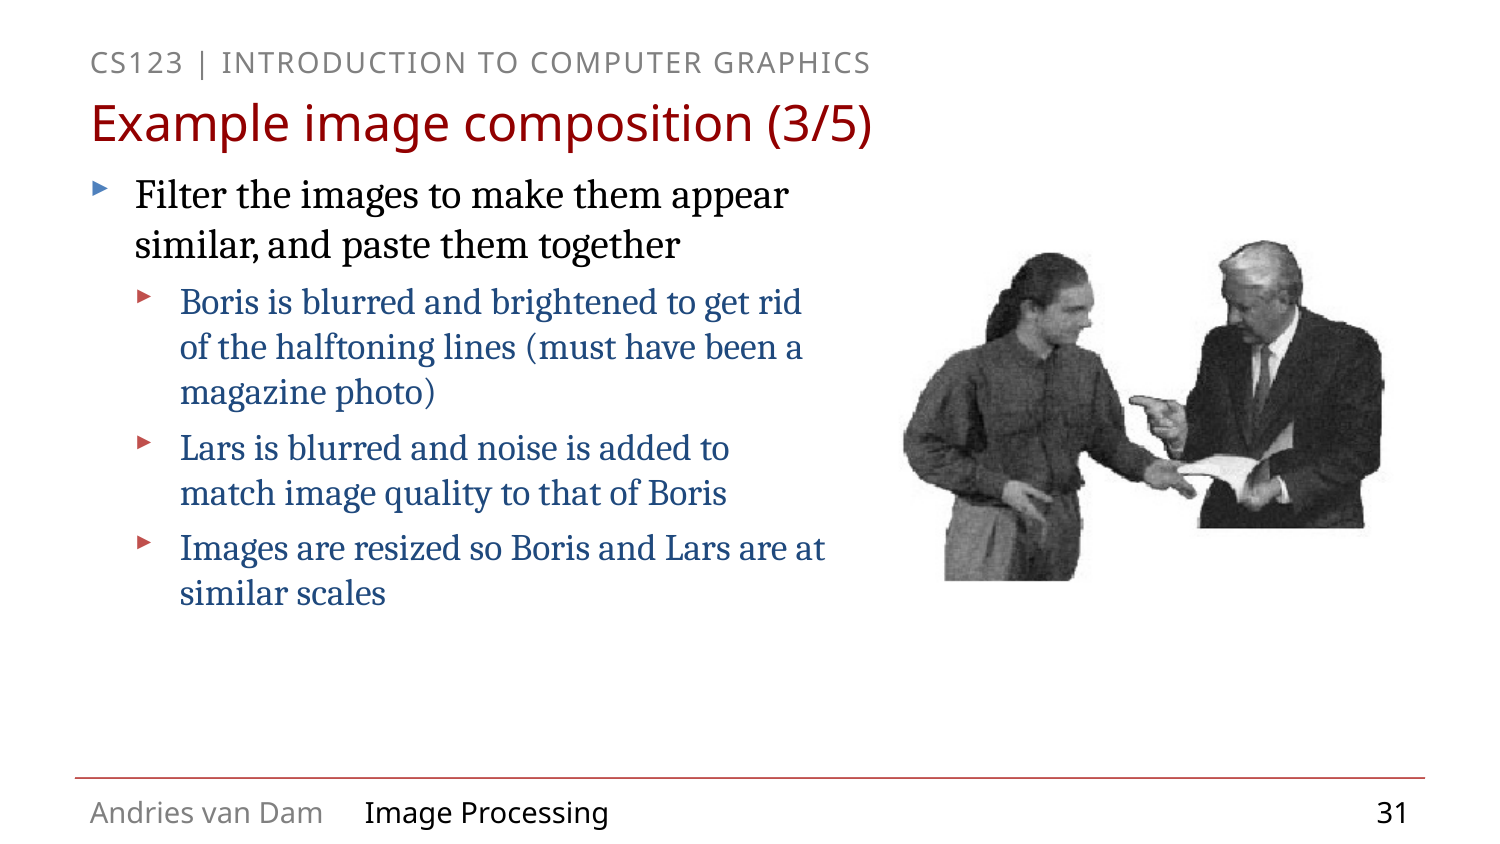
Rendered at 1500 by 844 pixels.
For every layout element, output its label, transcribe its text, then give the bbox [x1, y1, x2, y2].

picture [874, 235, 1394, 585]
list Filter the images to make them appear similar, and paste them together Boris is blurred and brightened to get rid of the halftoning lines (must have been a magazine photo) Lars is blurred and noise is added to match image quality to that of Boris Images are resized so Boris and Lars are at similar scales [75, 160, 850, 750]
slide_number 31 [1224, 787, 1425, 827]
footer Image Processing [350, 787, 1213, 827]
title Example image composition (3/5) [75, 84, 1425, 160]
